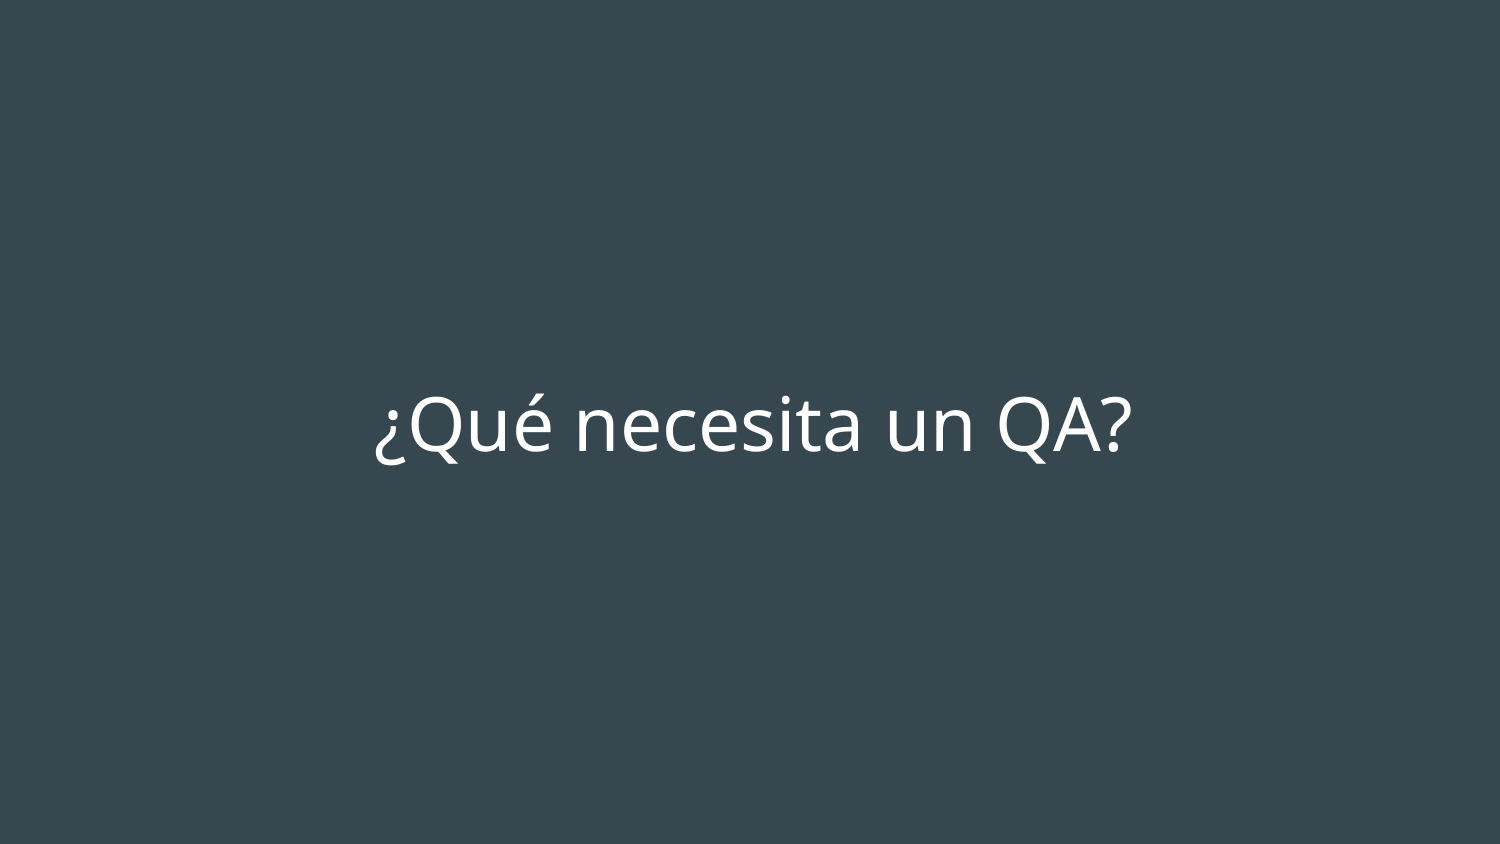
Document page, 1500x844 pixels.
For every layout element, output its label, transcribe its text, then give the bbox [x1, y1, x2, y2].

title ¿Qué necesita un QA? [110, 351, 1399, 493]
